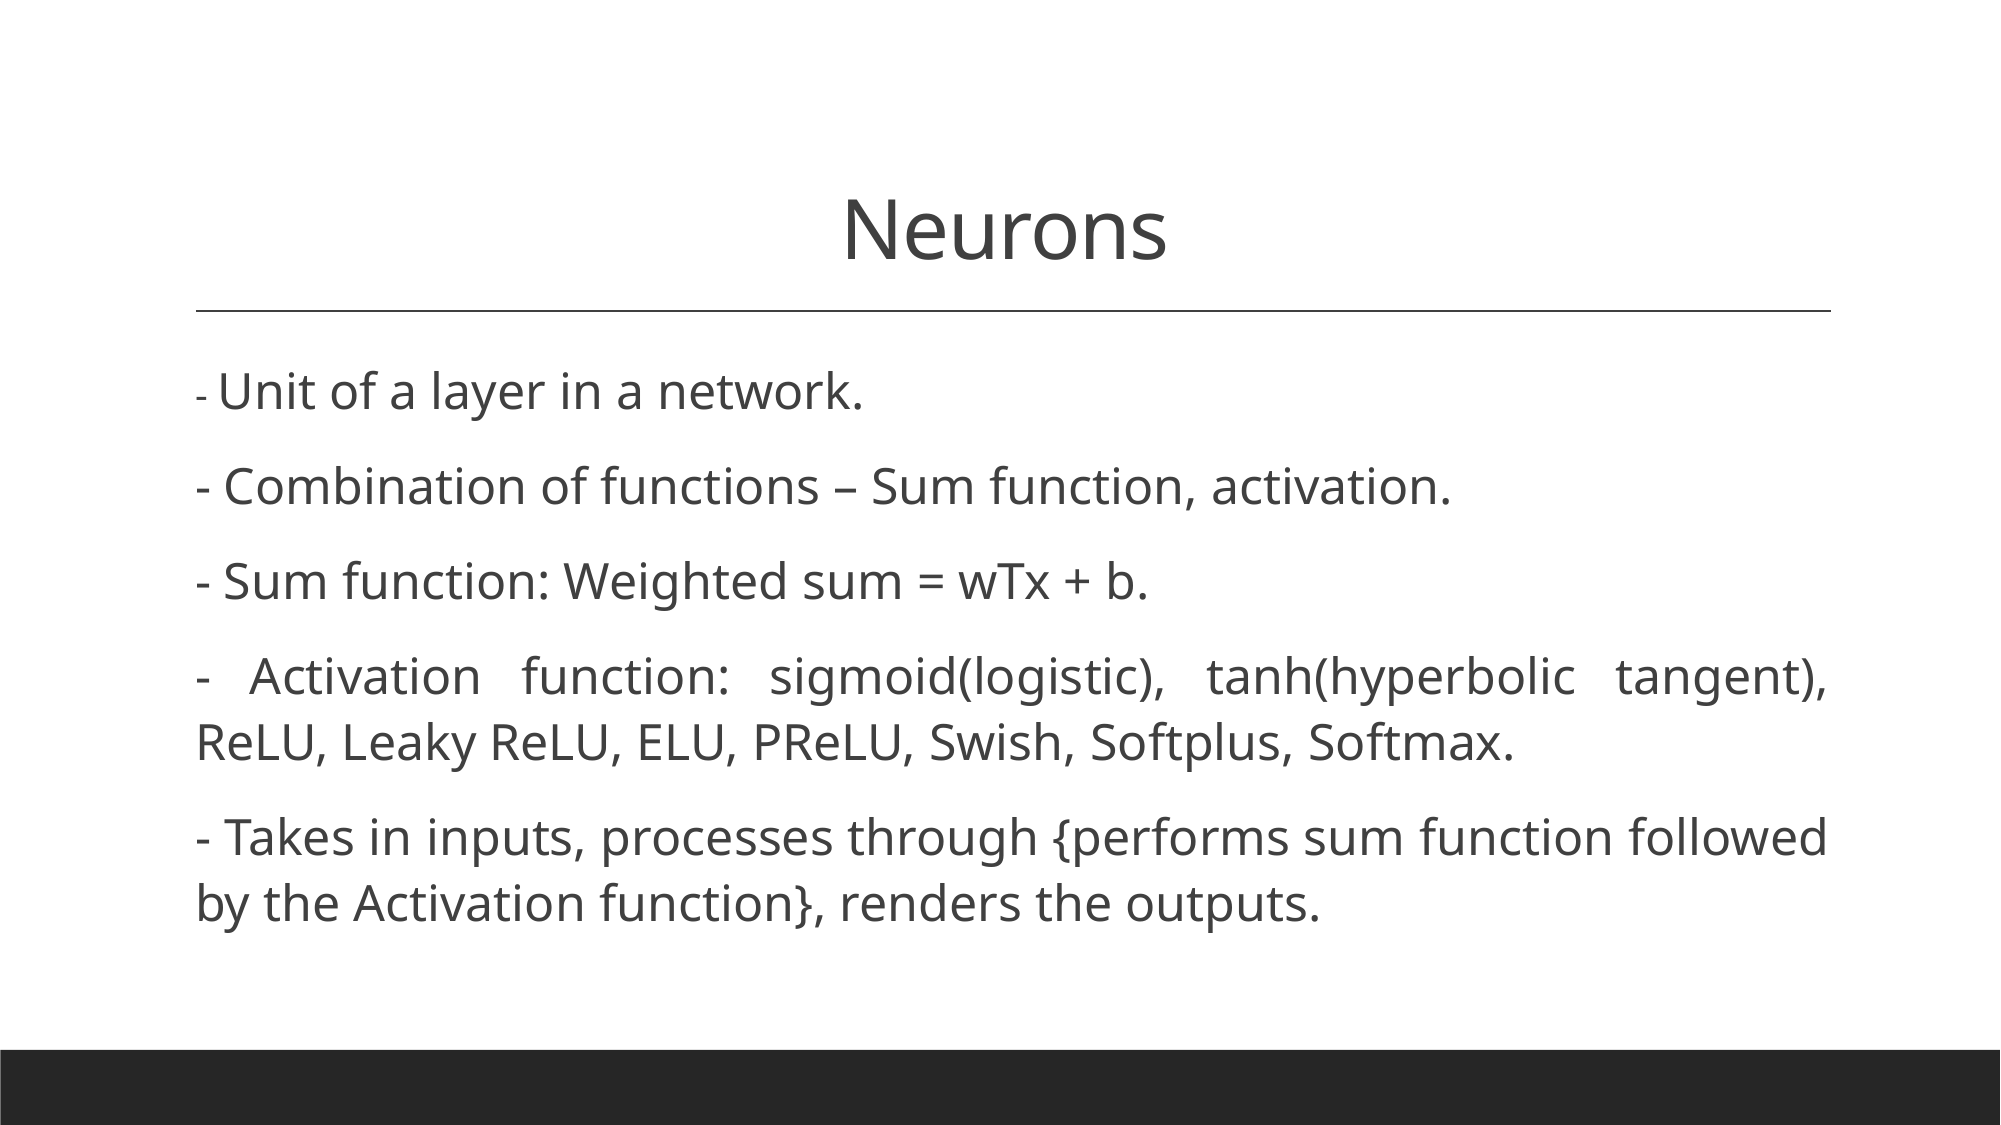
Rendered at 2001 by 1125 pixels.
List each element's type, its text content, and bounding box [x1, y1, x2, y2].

list - Unit of a layer in a network. - Combination of functions – Sum function, activation. - Sum function: Weighted sum = wTx + b. - Activation function: sigmoid(logistic), tanh(hyperbolic tangent), ReLU, Leaky ReLU, ELU, PReLU, Swish, Softplus, Softmax. - Takes in inputs, processes through {performs sum function followed by the Activation function}, renders the outputs. [180, 345, 1830, 963]
title Neurons [180, 47, 1830, 285]
